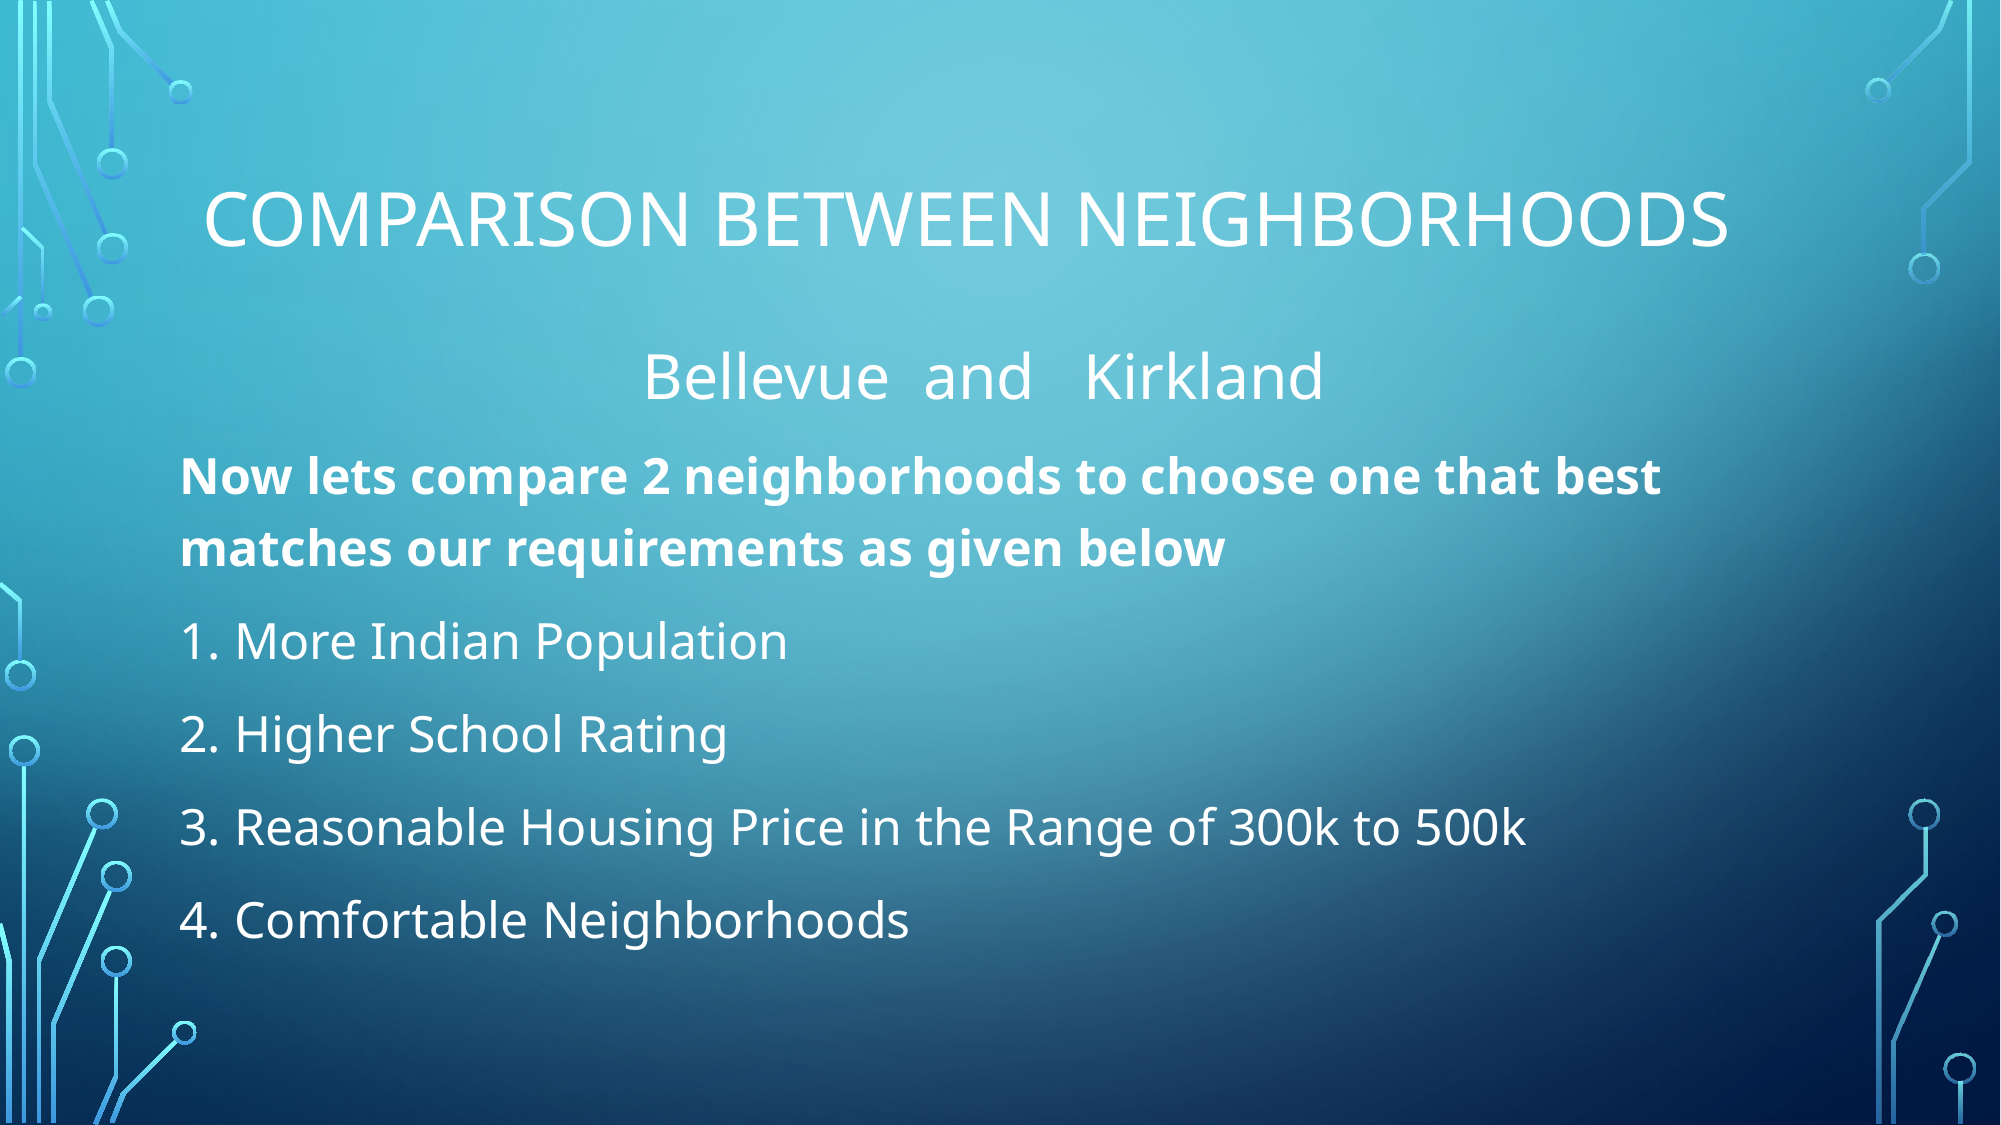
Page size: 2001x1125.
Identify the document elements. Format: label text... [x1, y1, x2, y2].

list Bellevue and Kirkland Now lets compare 2 neighborhoods to choose one that best matches our requirements as given below 1. More Indian Population 2. Higher School Rating 3. Reasonable Housing Price in the Range of 300k to 500k 4. Comfortable Neighborhoods [164, 314, 1894, 1045]
title Comparison between Neighborhoods [187, 101, 1813, 314]
